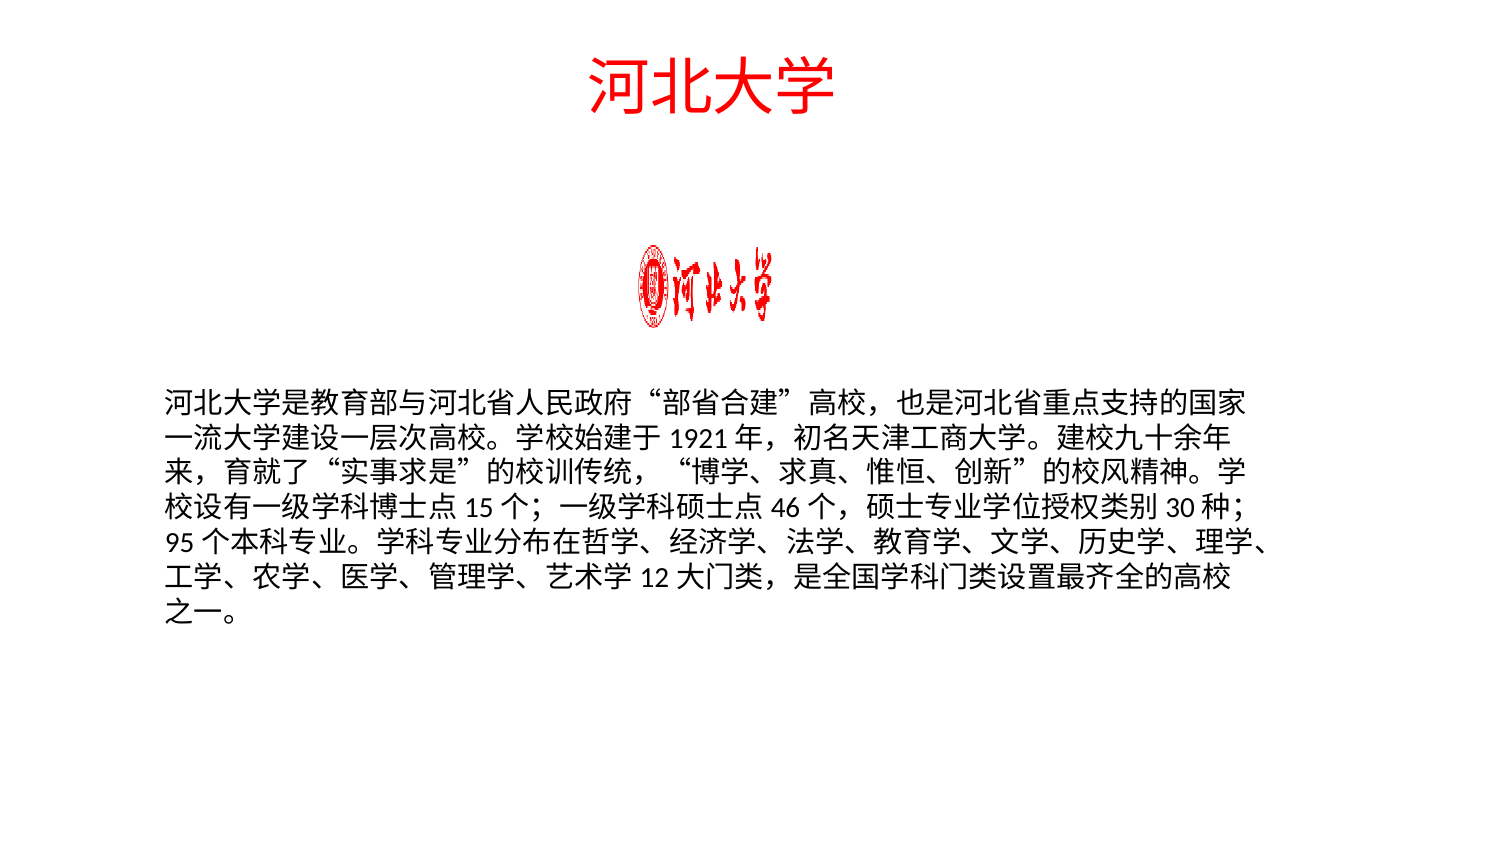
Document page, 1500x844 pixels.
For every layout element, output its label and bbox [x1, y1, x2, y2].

picture [629, 210, 780, 361]
